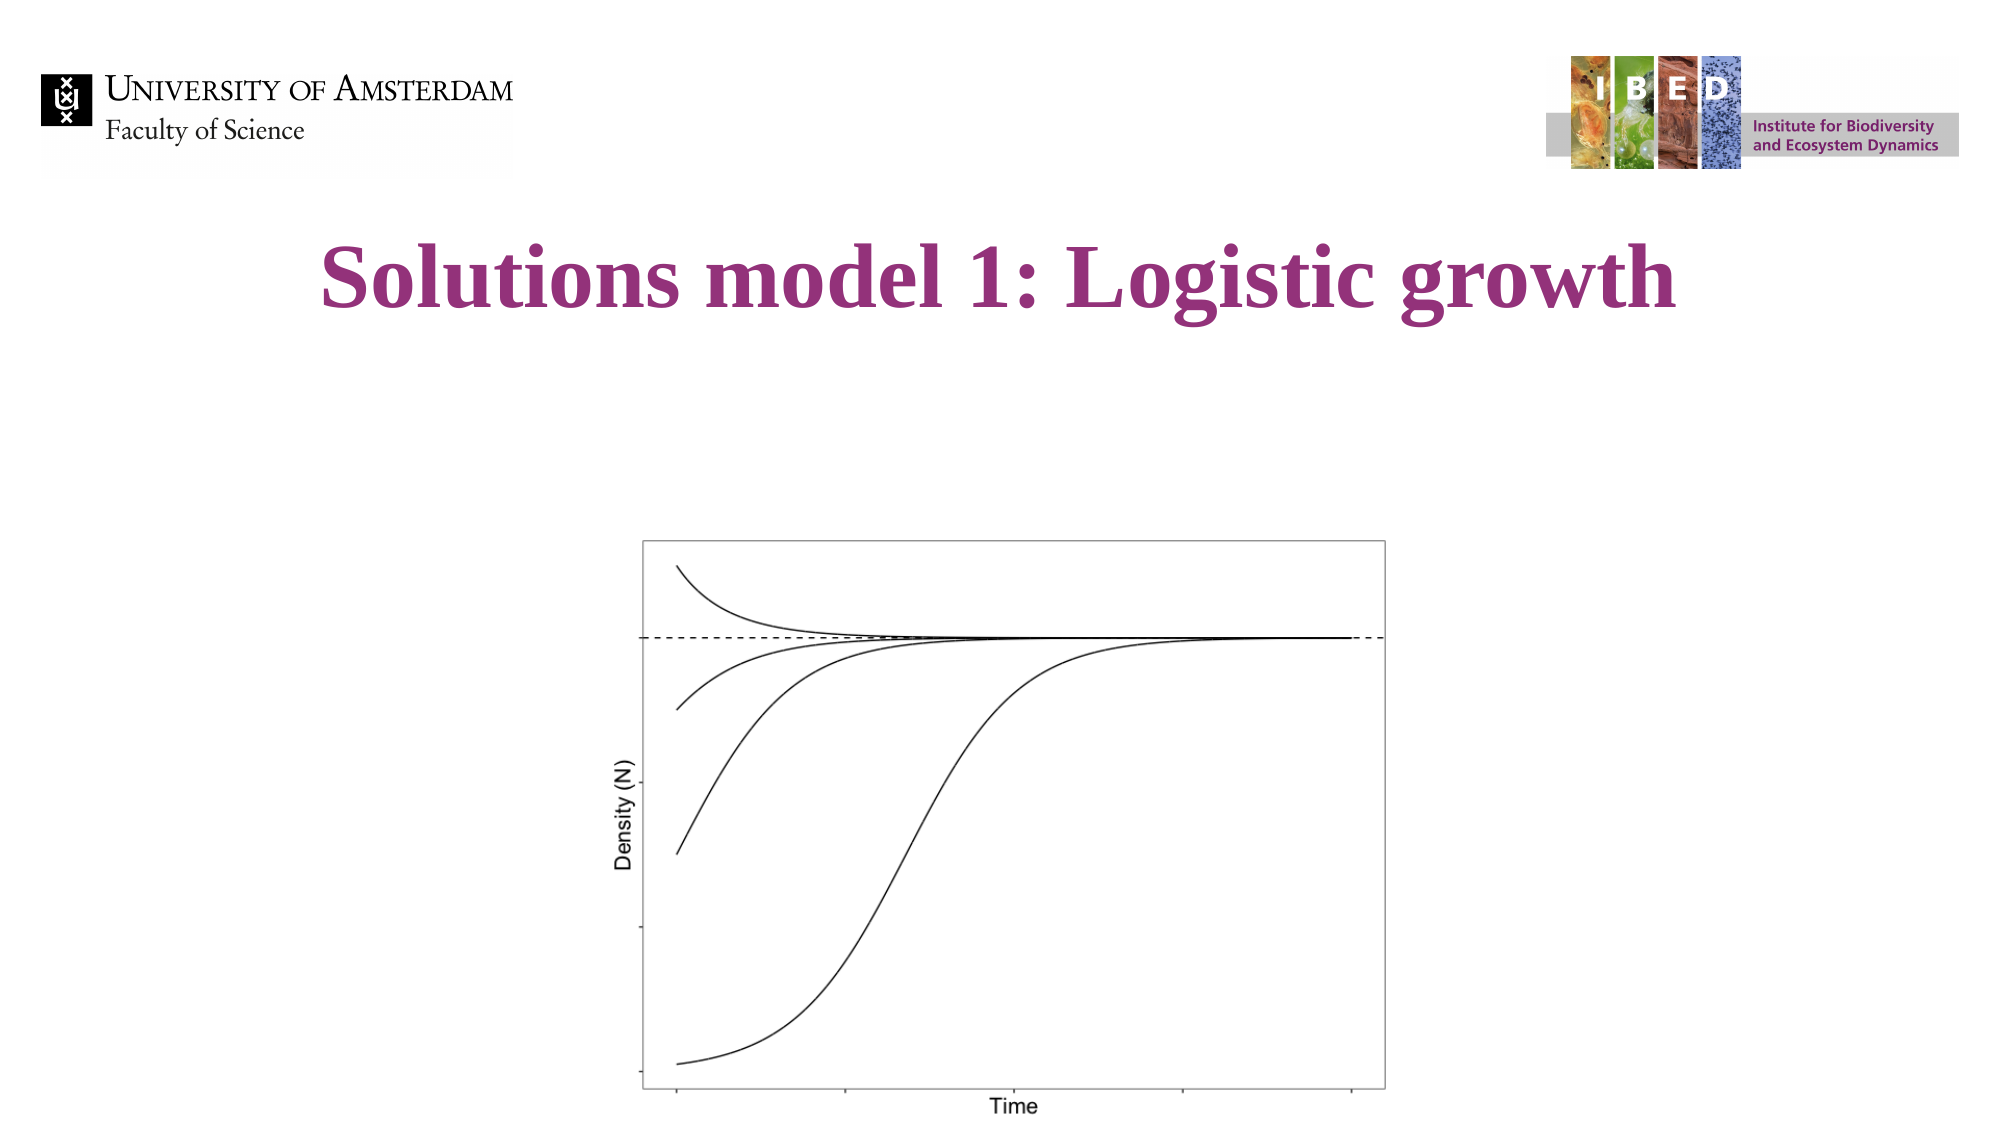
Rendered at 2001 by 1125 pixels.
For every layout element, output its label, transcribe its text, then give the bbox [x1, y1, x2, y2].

picture [607, 533, 1393, 1125]
picture [41, 74, 513, 179]
title Solutions model 1: Logistic growth [137, 221, 1863, 362]
picture [1546, 56, 1959, 169]
